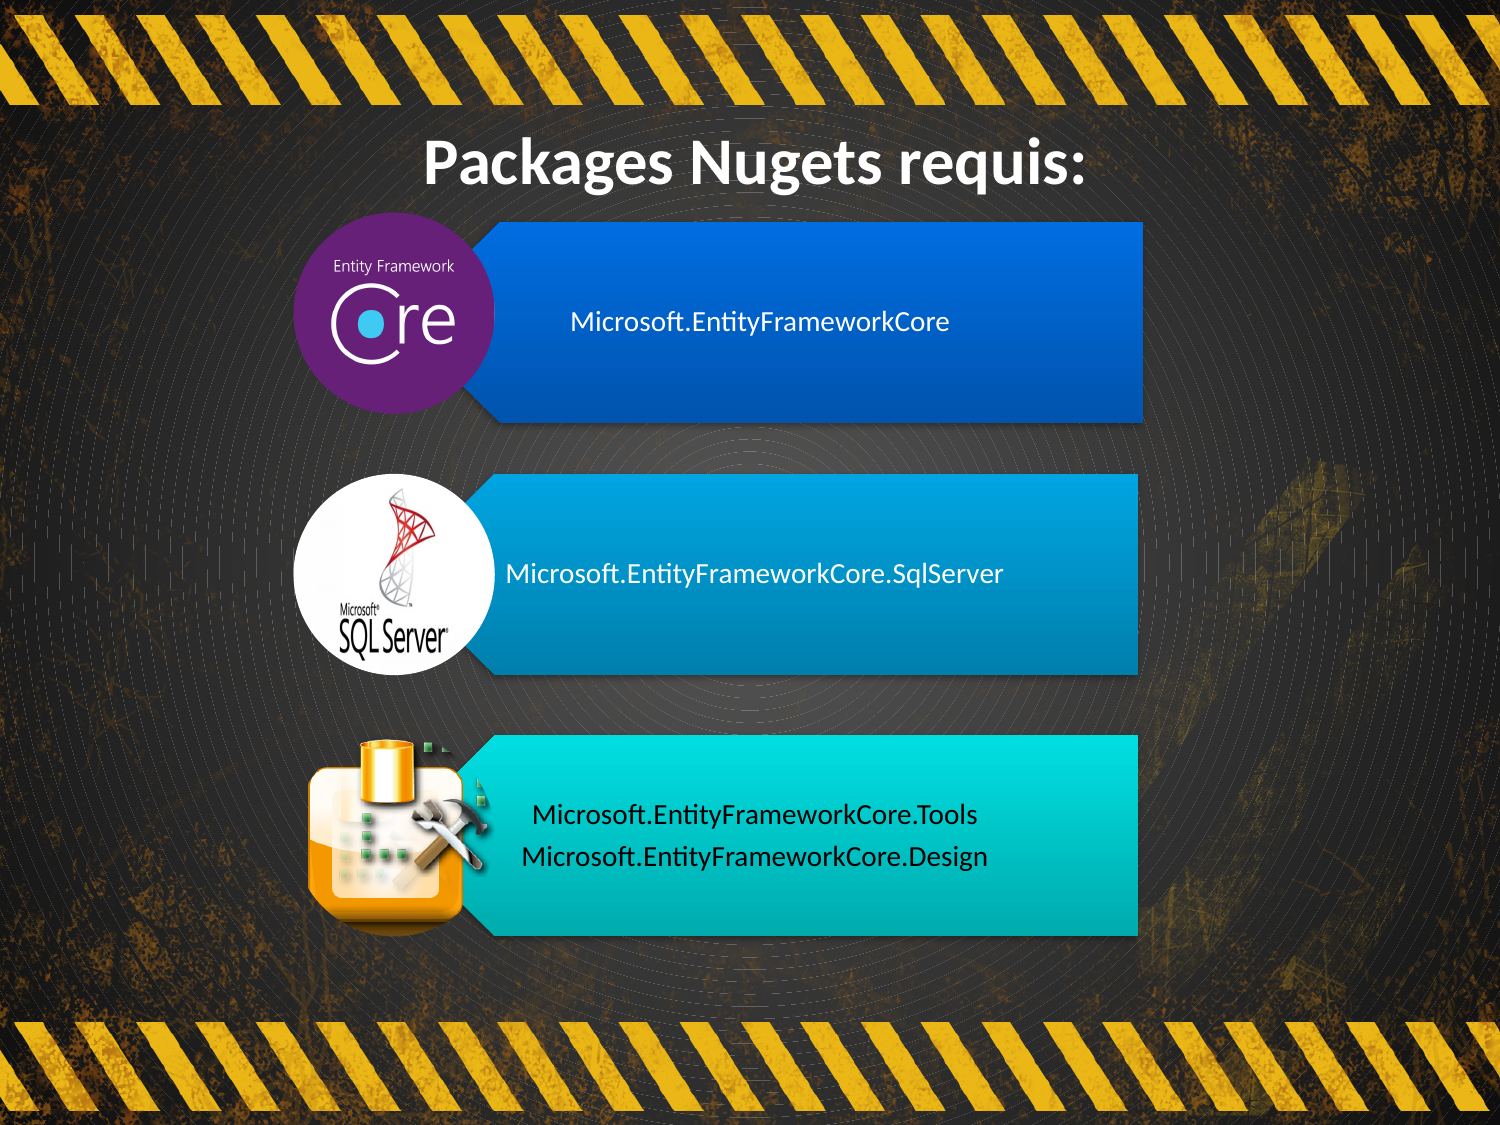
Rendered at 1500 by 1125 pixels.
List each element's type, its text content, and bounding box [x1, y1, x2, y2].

title Packages Nugets requis: [12, 37, 1500, 279]
picture [0, 0, 1500, 1125]
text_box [156, 212, 1276, 937]
